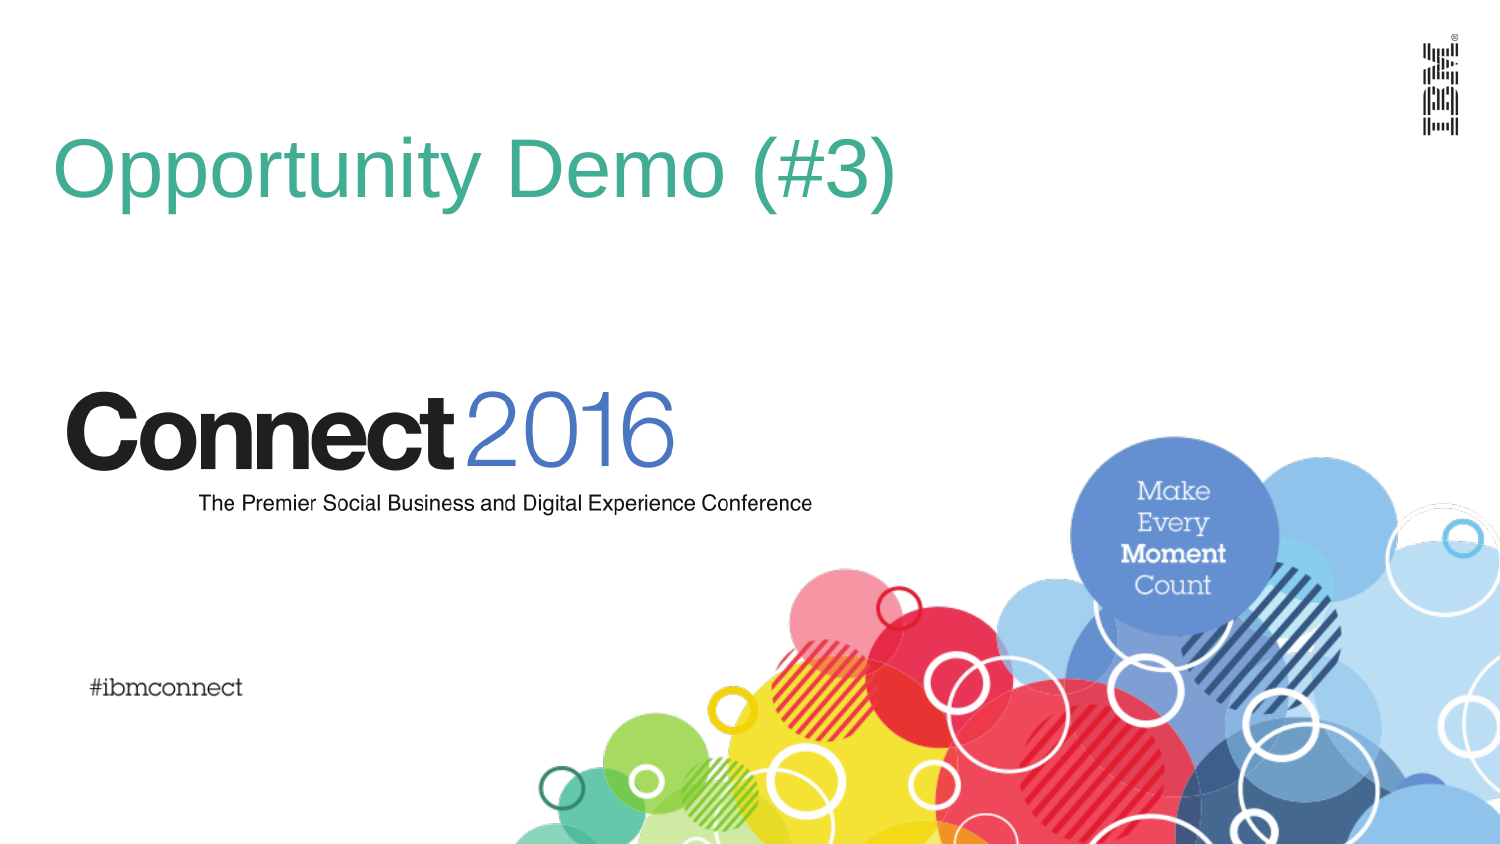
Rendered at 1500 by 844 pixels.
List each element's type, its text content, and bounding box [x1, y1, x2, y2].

title Opportunity Demo (#3) [44, 101, 1277, 223]
picture [0, 33, 1500, 844]
